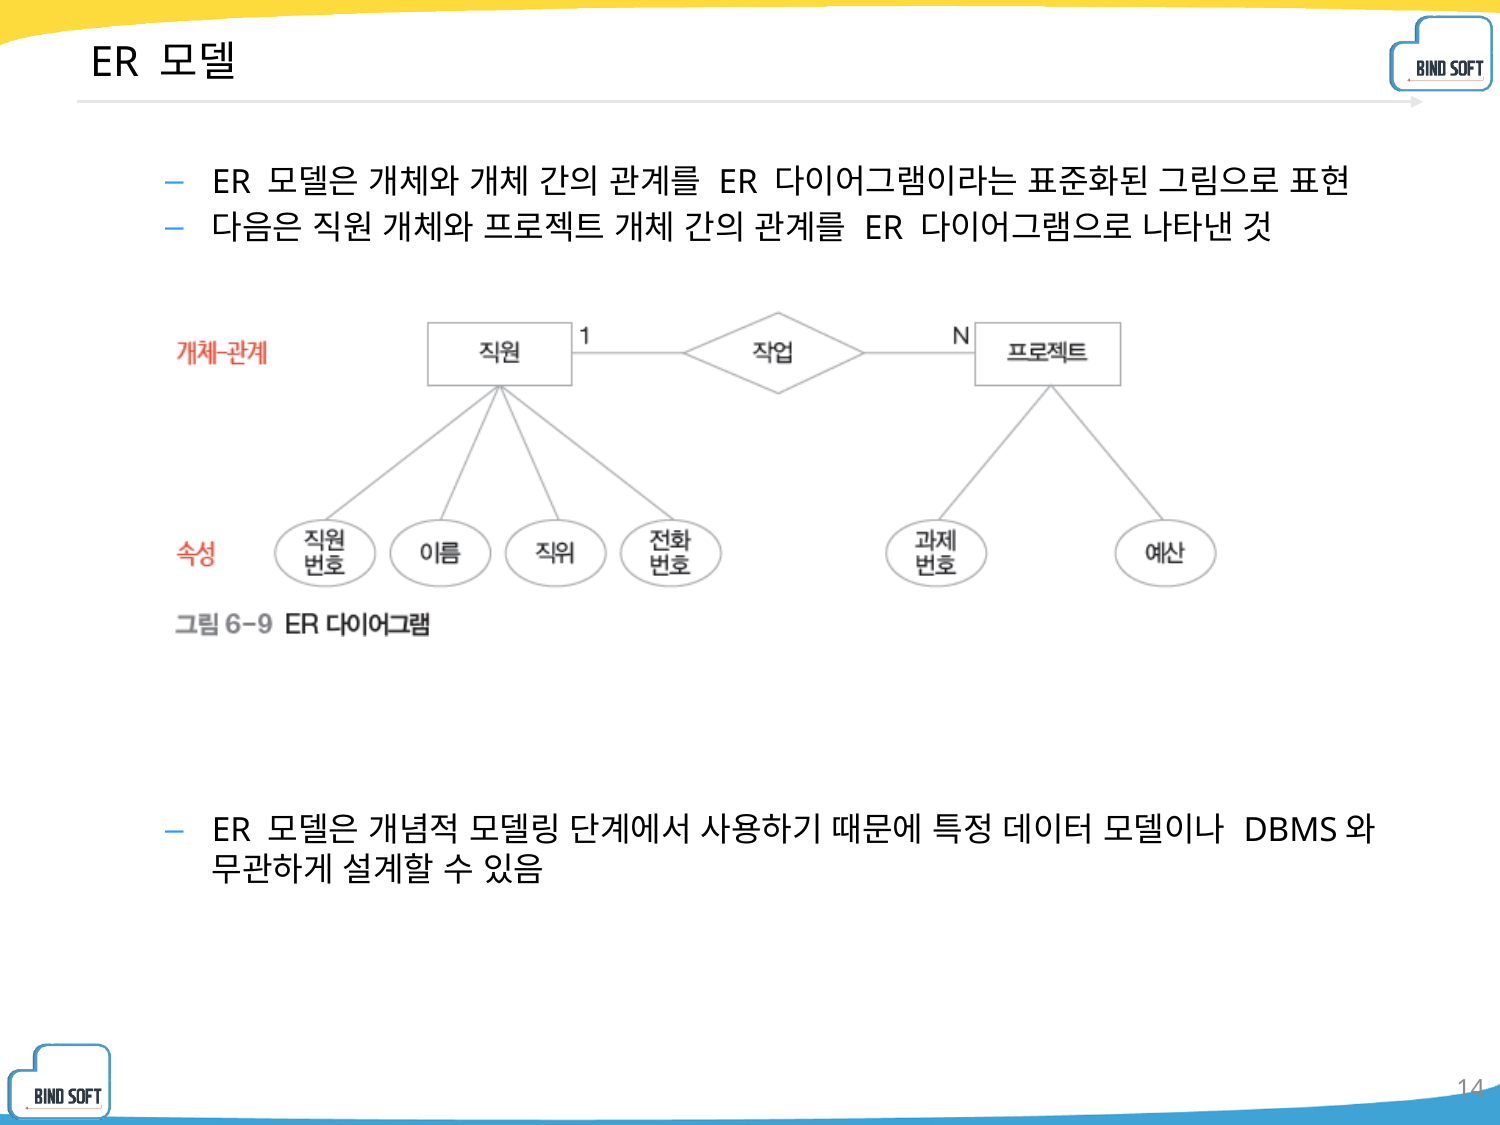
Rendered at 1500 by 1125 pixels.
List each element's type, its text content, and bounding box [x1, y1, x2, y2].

picture [170, 302, 1228, 638]
picture [0, 0, 1500, 96]
list ER 모델은 개체와 개체 간의 관계를 ER 다이어그램이라는 표준화된 그림으로 표현 다음은 직원 개체와 프로젝트 개체 간의 관계를 ER 다이어그램으로 나타낸 것 ER 모델은 개념적 모델링 단계에서 사용하기 때문에 특정 데이터 모델이나 DBMS와 무관하게 설계할 수 있음 [75, 152, 1425, 897]
slide_number 14 [1149, 1068, 1500, 1111]
title ER 모델 [75, 11, 1425, 108]
picture [0, 1003, 1500, 1125]
